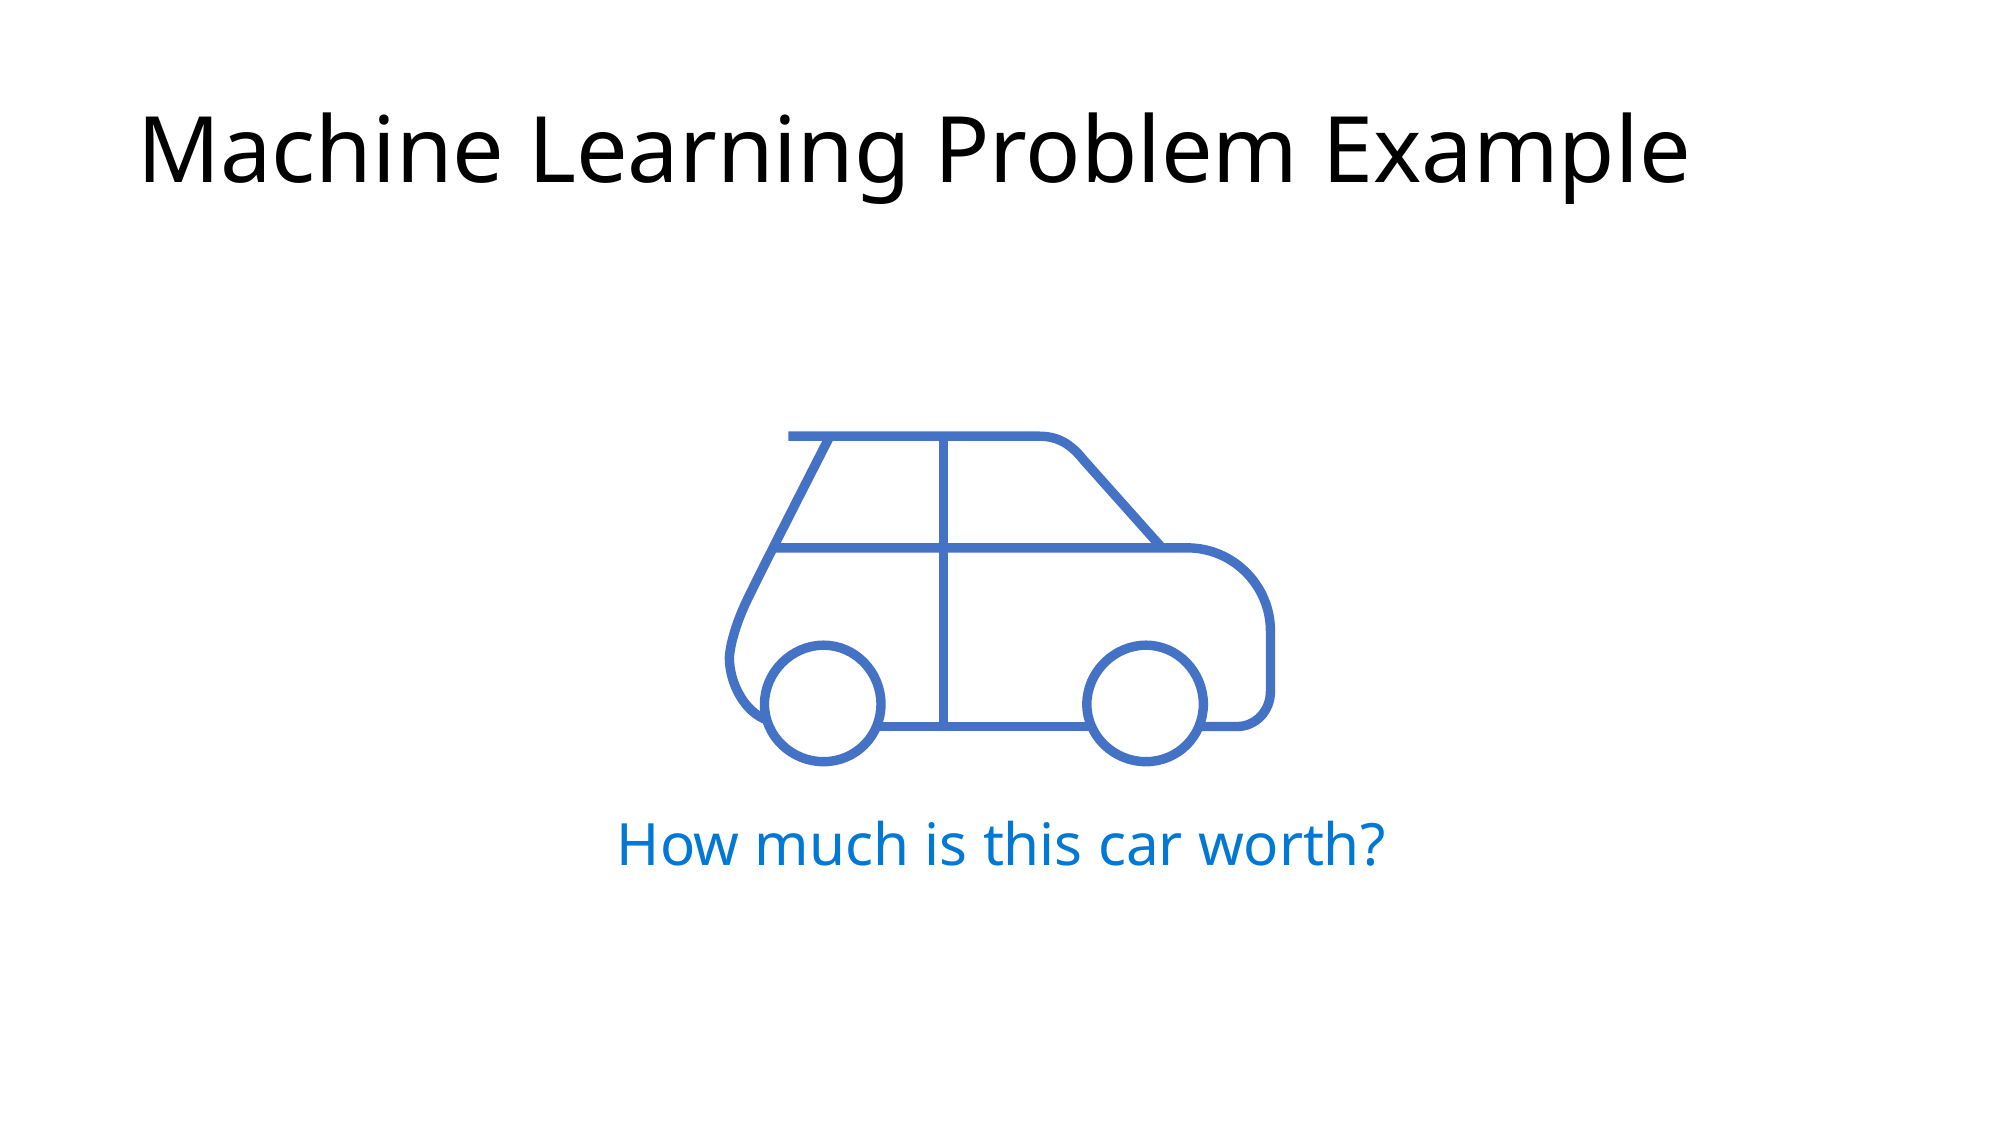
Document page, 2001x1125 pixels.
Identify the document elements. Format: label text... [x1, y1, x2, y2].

text_box How much is this car worth? [436, 799, 1566, 893]
text_box [729, 436, 1271, 762]
title Machine Learning Problem Example [137, 76, 1889, 201]
